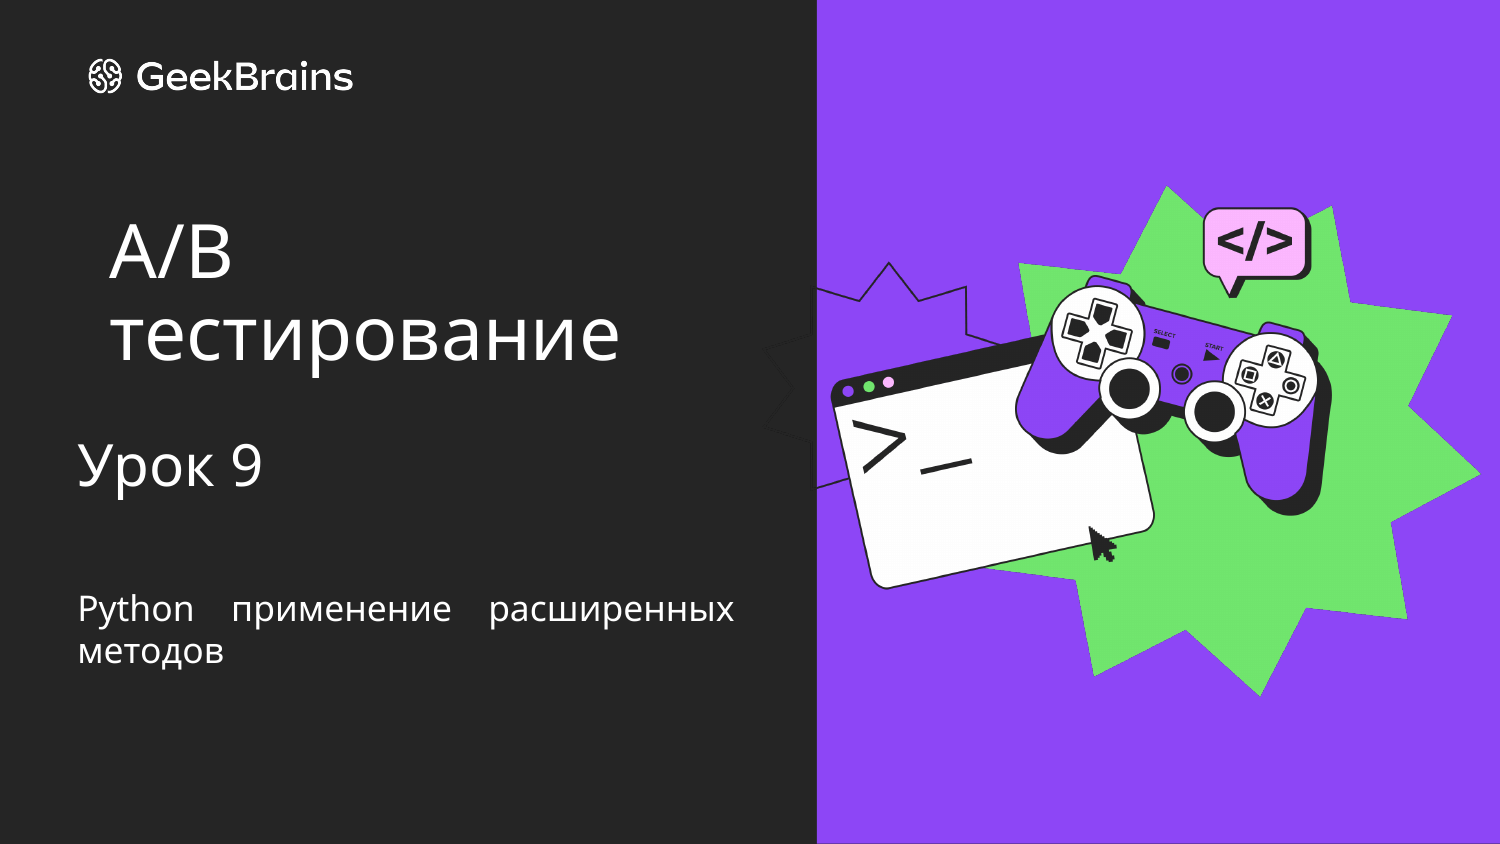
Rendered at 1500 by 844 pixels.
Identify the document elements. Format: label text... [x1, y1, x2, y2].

subtitle Урок 9 Python применение расширенных методов [77, 413, 750, 844]
title A/B тестирование [109, 203, 742, 377]
picture [762, 138, 1493, 744]
picture [88, 58, 353, 94]
